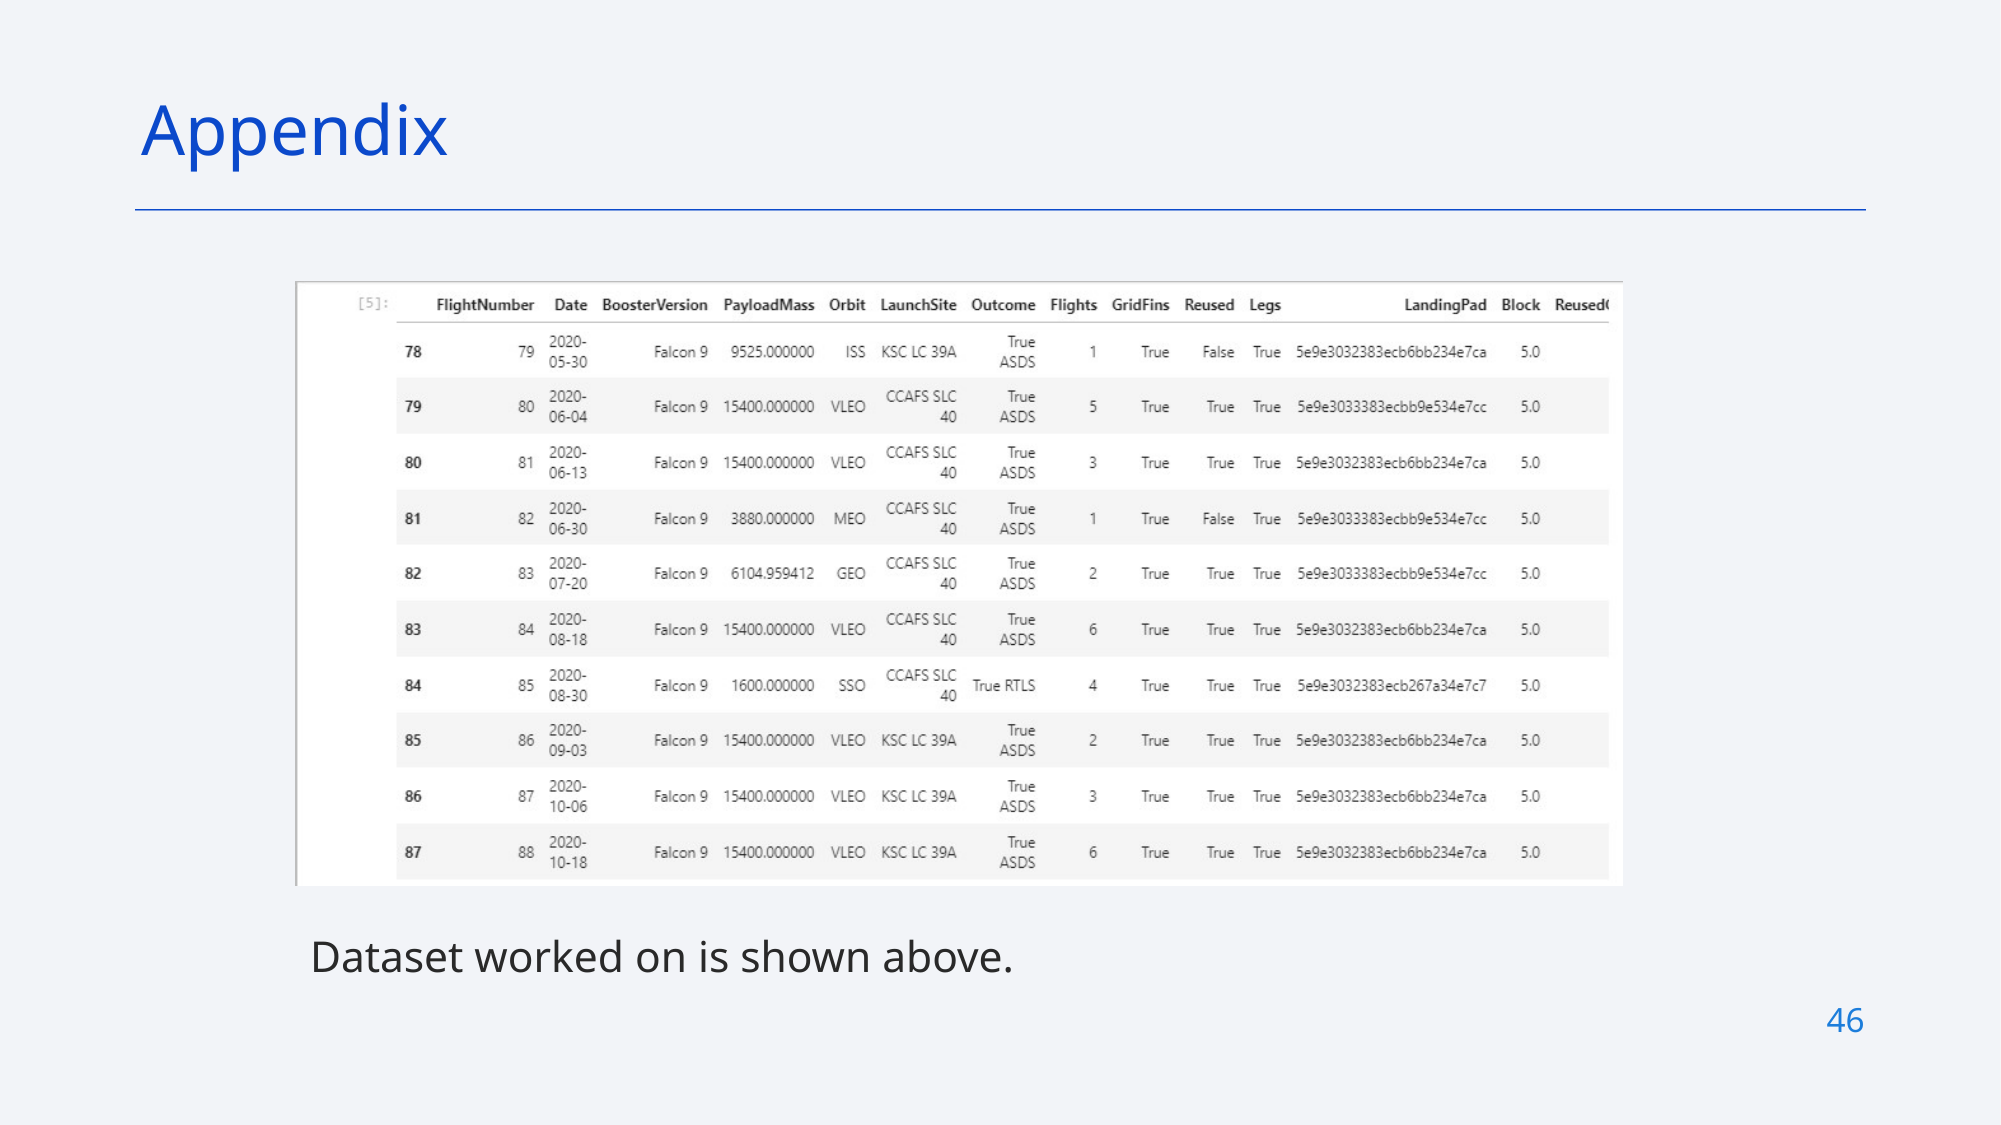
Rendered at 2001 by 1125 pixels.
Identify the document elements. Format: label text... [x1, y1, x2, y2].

text_box Appendix [126, 88, 1852, 179]
list Dataset worked on is shown above. [295, 922, 1328, 989]
picture [0, 0, 2001, 1125]
slide_number 46 [1429, 988, 1880, 1055]
